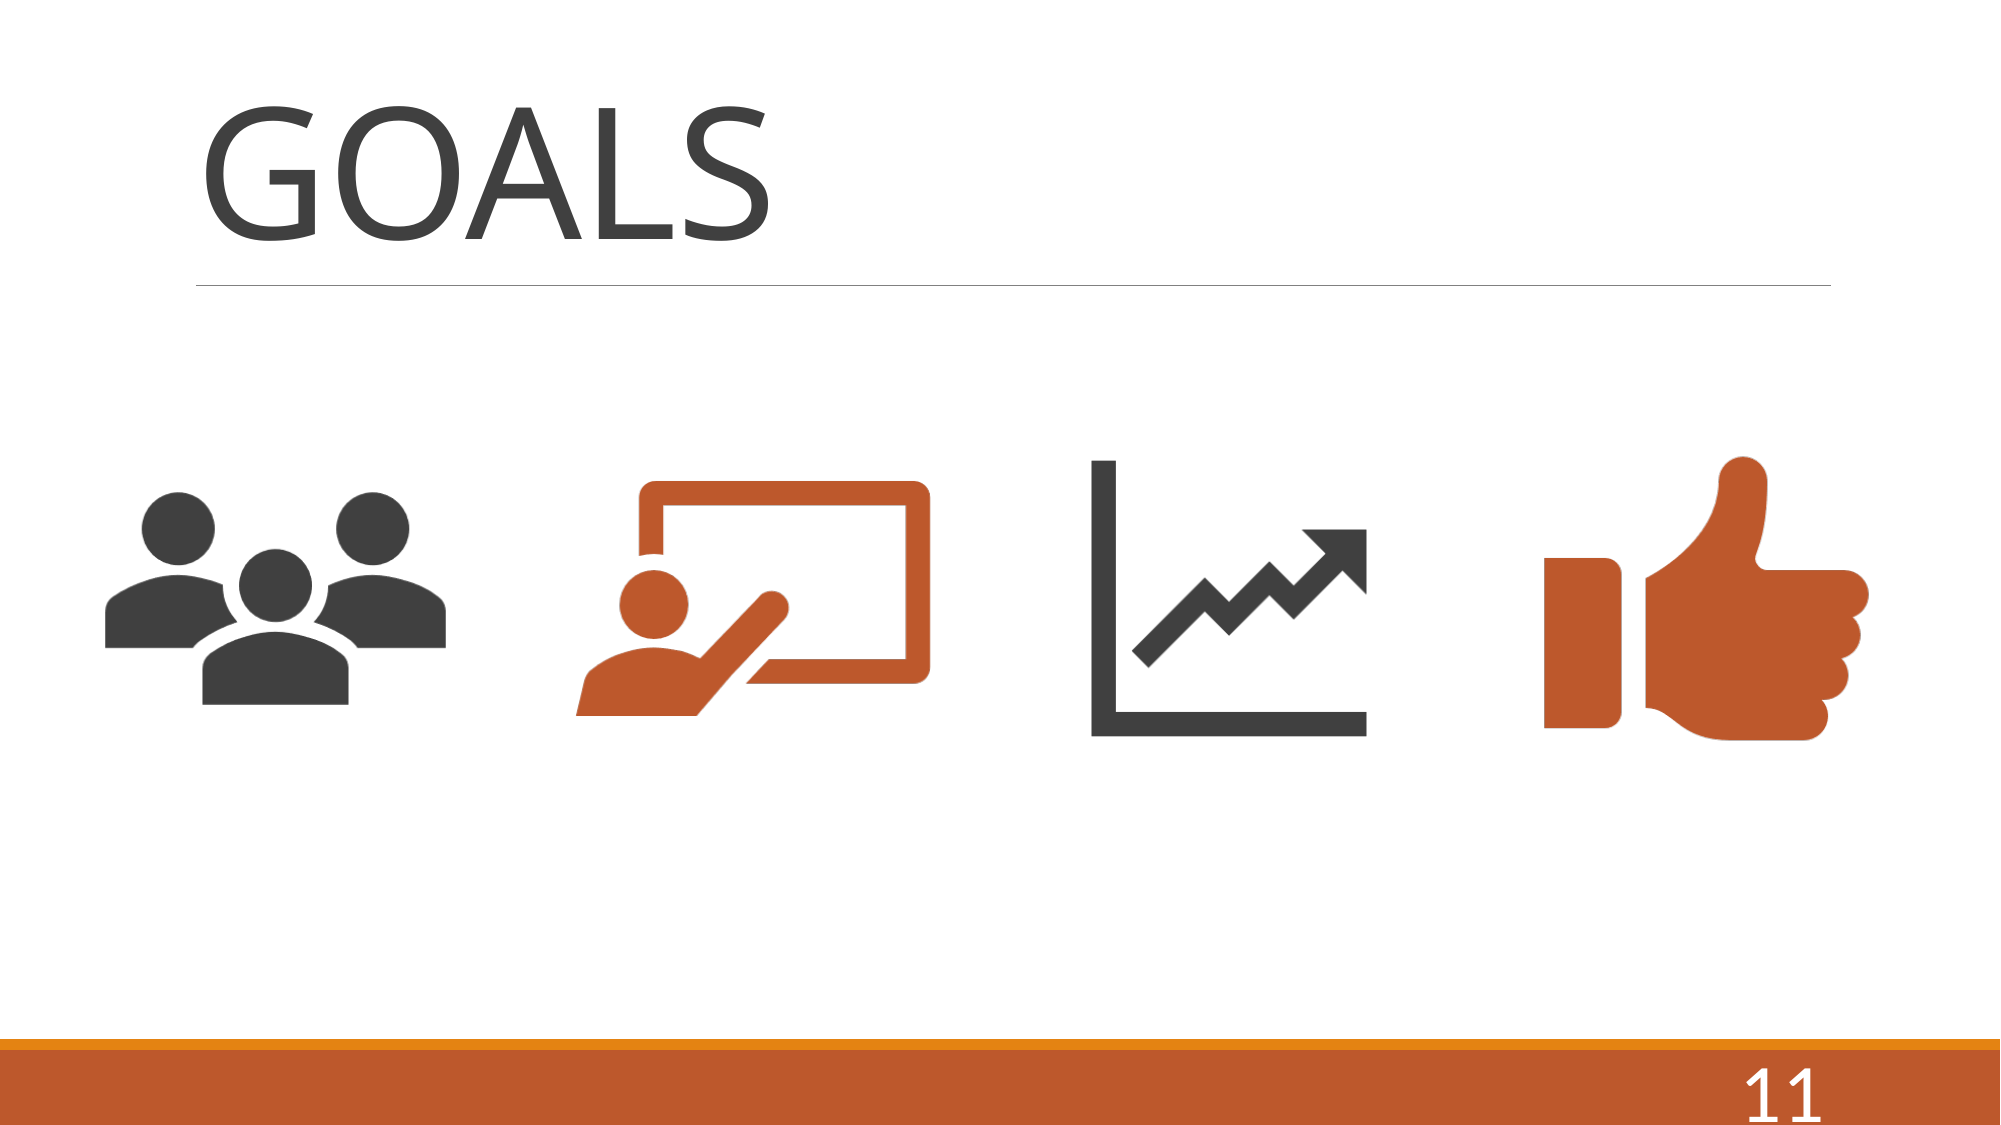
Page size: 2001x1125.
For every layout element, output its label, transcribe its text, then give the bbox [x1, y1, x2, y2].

picture [558, 404, 948, 794]
picture [1034, 404, 1424, 794]
picture [1512, 404, 1901, 794]
picture [81, 404, 471, 794]
title GOALS [180, 47, 1830, 285]
slide_number 11 [1624, 1059, 1840, 1120]
